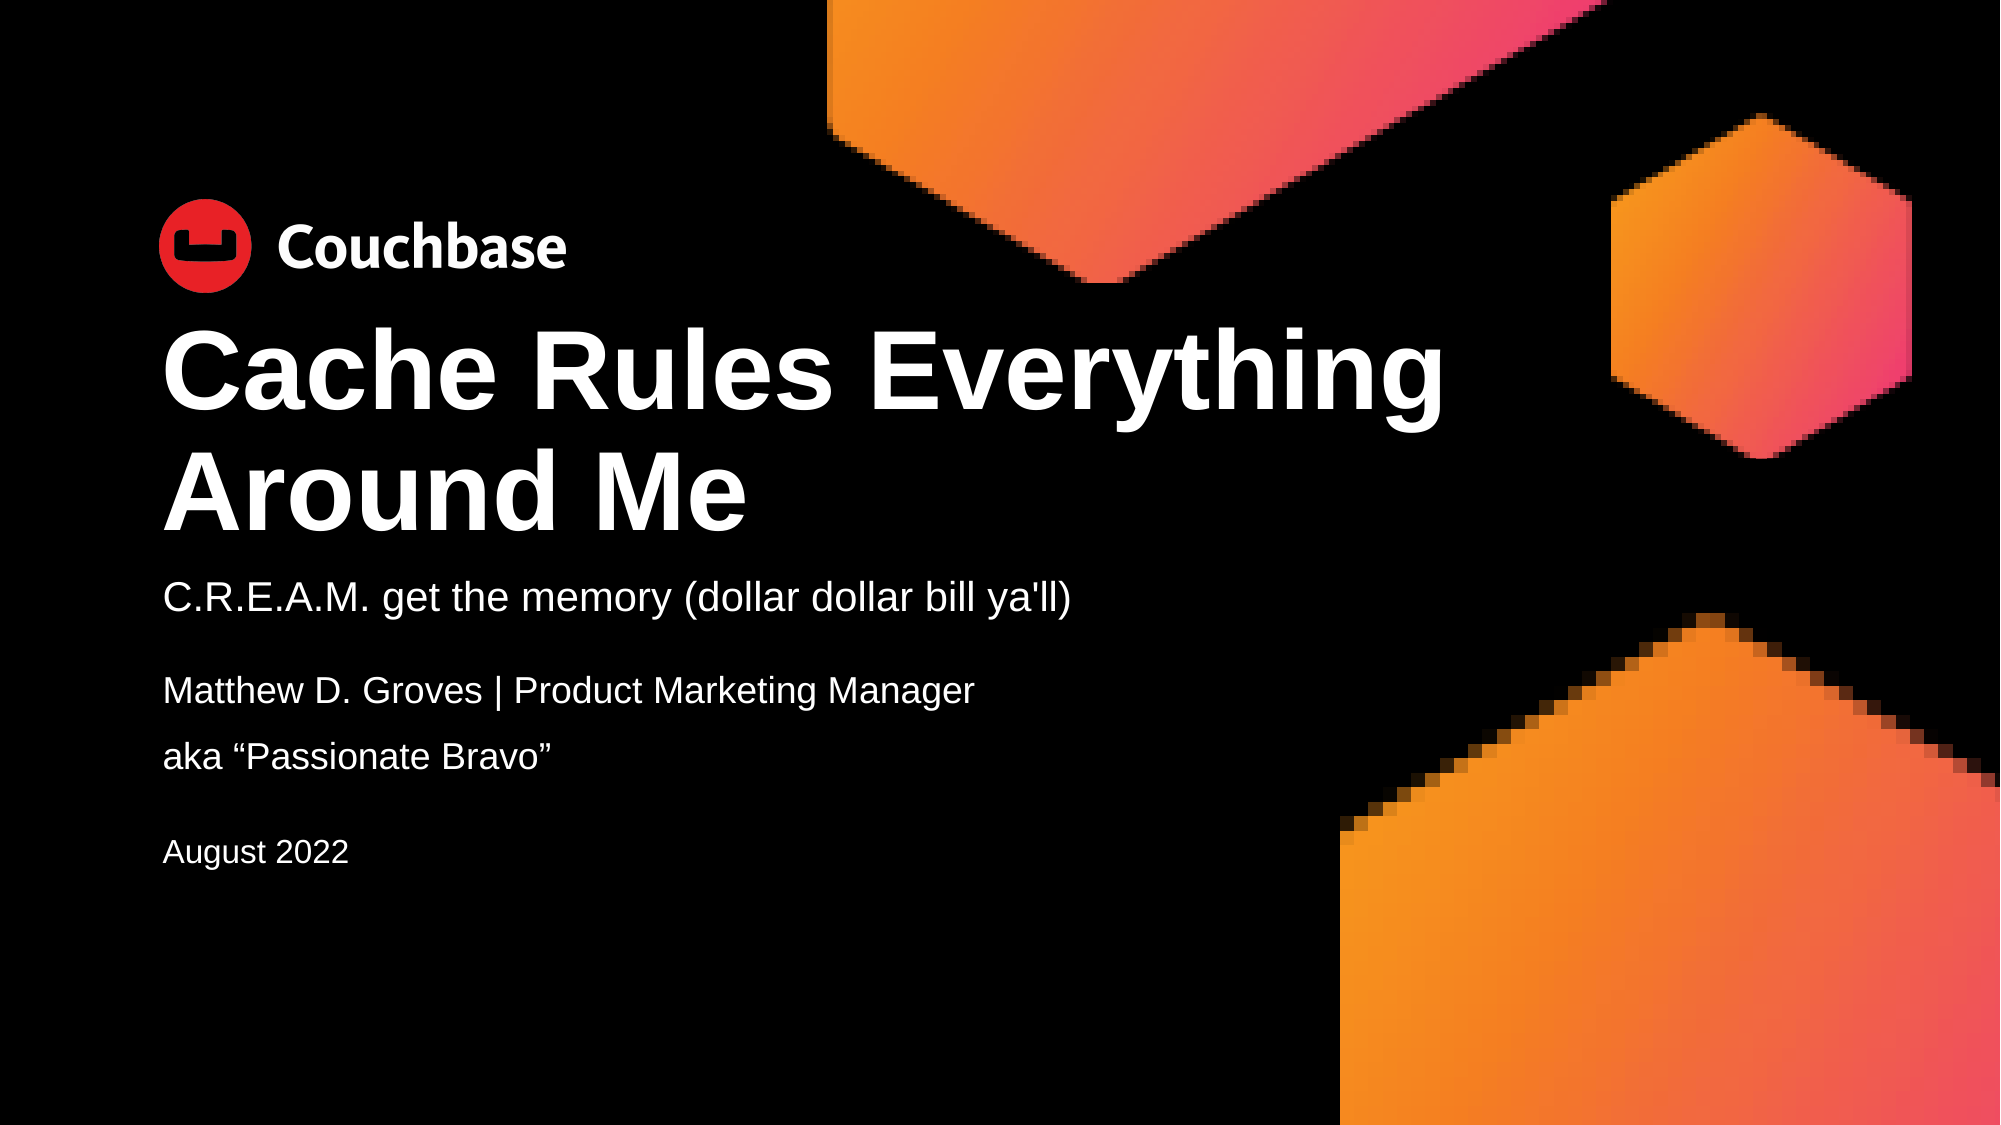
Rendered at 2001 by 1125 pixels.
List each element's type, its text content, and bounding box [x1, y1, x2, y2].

list C.R.E.A.M. get the memory (dollar dollar bill ya'll) [146, 563, 1394, 658]
picture [159, 199, 566, 293]
list Matthew D. Groves | Product Marketing Manager aka “Passionate Bravo” [146, 658, 1394, 759]
title Cache Rules Everything Around Me [146, 304, 1753, 563]
list August 2022 [146, 822, 1394, 923]
